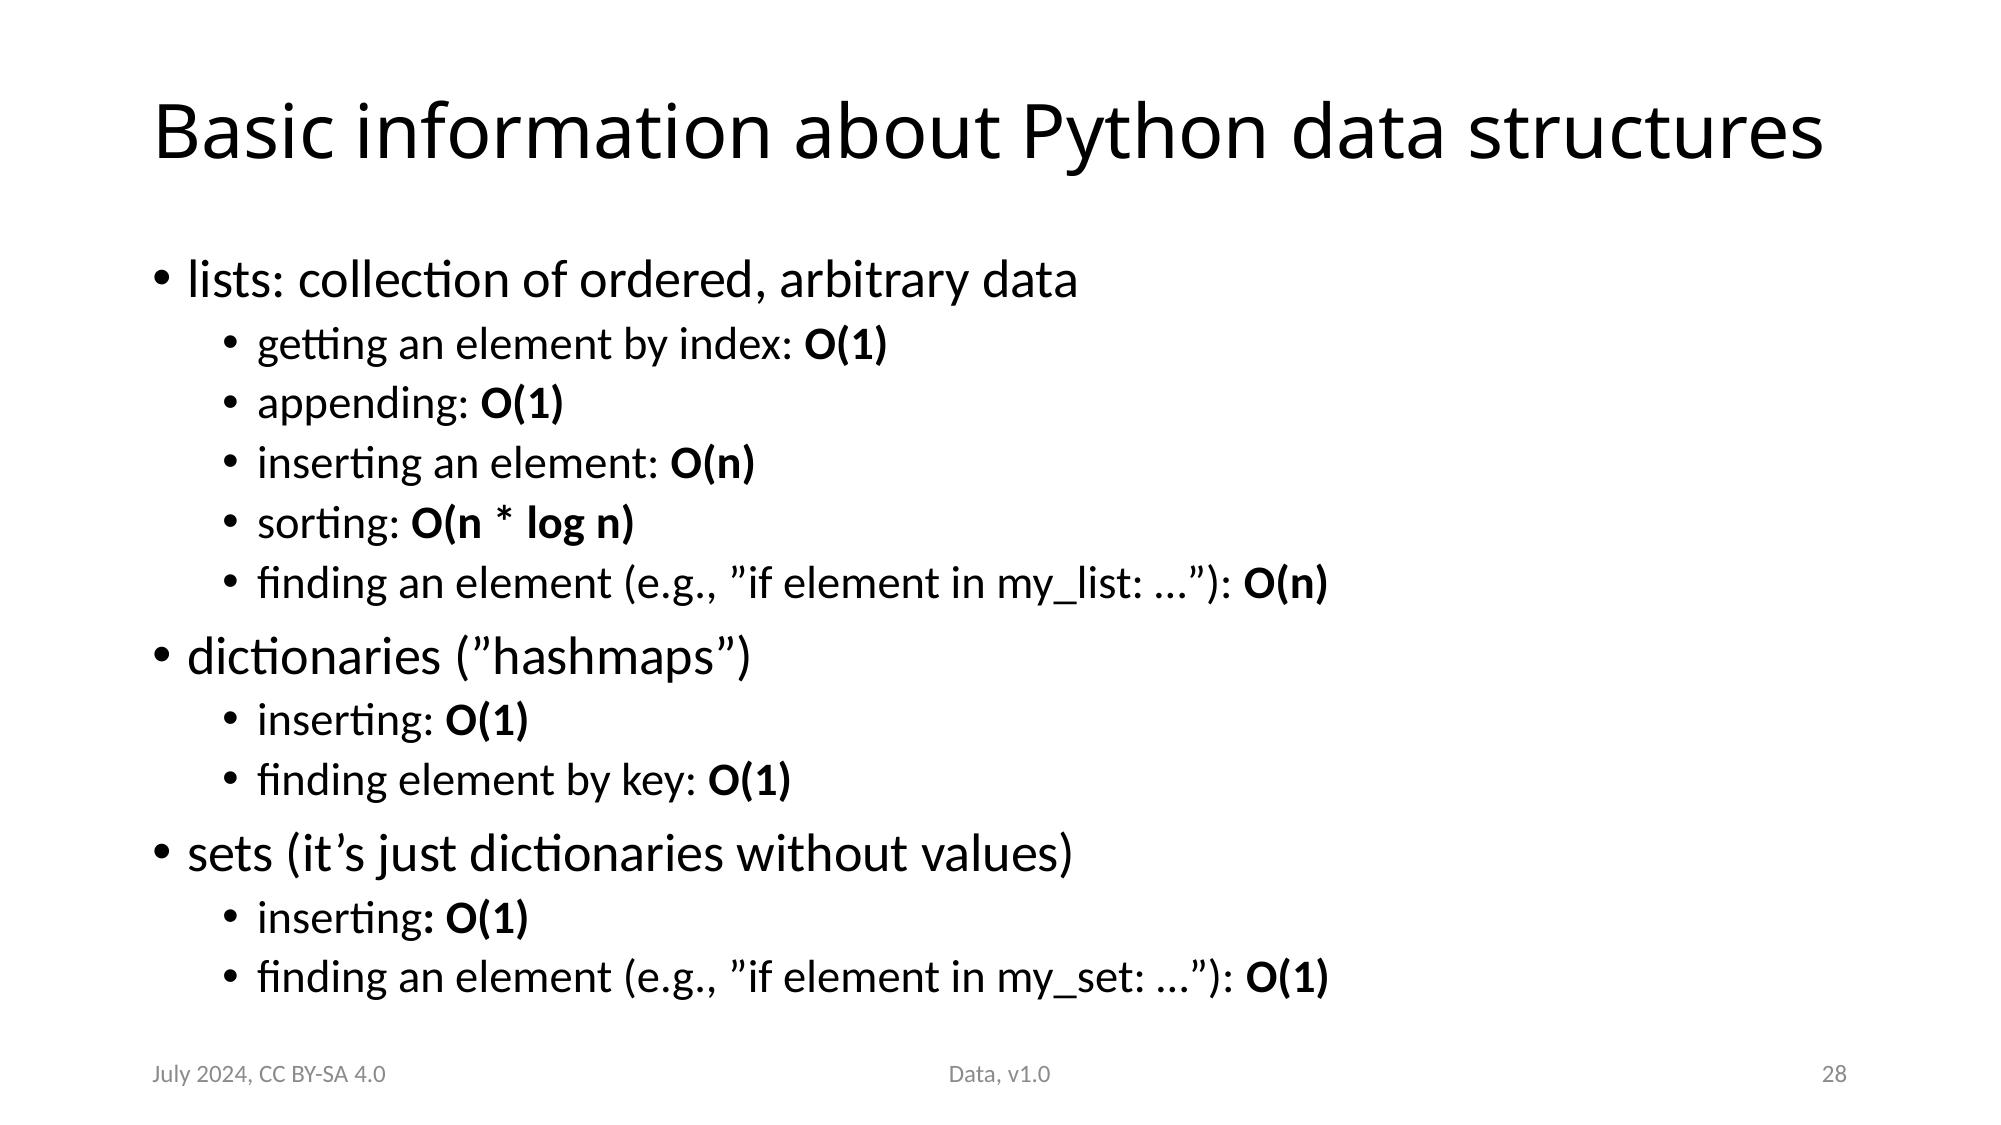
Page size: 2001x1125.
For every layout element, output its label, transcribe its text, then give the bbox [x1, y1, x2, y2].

title Basic information about Python data structures [137, 59, 1863, 209]
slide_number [137, 1042, 588, 1103]
list lists: collection of ordered, arbitrary data getting an element by index: O(1) appending: O(1) inserting an element: O(n) sorting: O(n * log n) finding an element (e.g., ”if element in my_list: …”): O(n) dictionaries (”hashmaps”) inserting: O(1) finding element by key: O(1) sets (it’s just dictionaries without values) inserting: O(1) finding an element (e.g., ”if element in my_set: …”): O(1) [137, 243, 1863, 1014]
footer Data, v1.0 [662, 1042, 1338, 1103]
slide_number 28 [1412, 1042, 1863, 1103]
